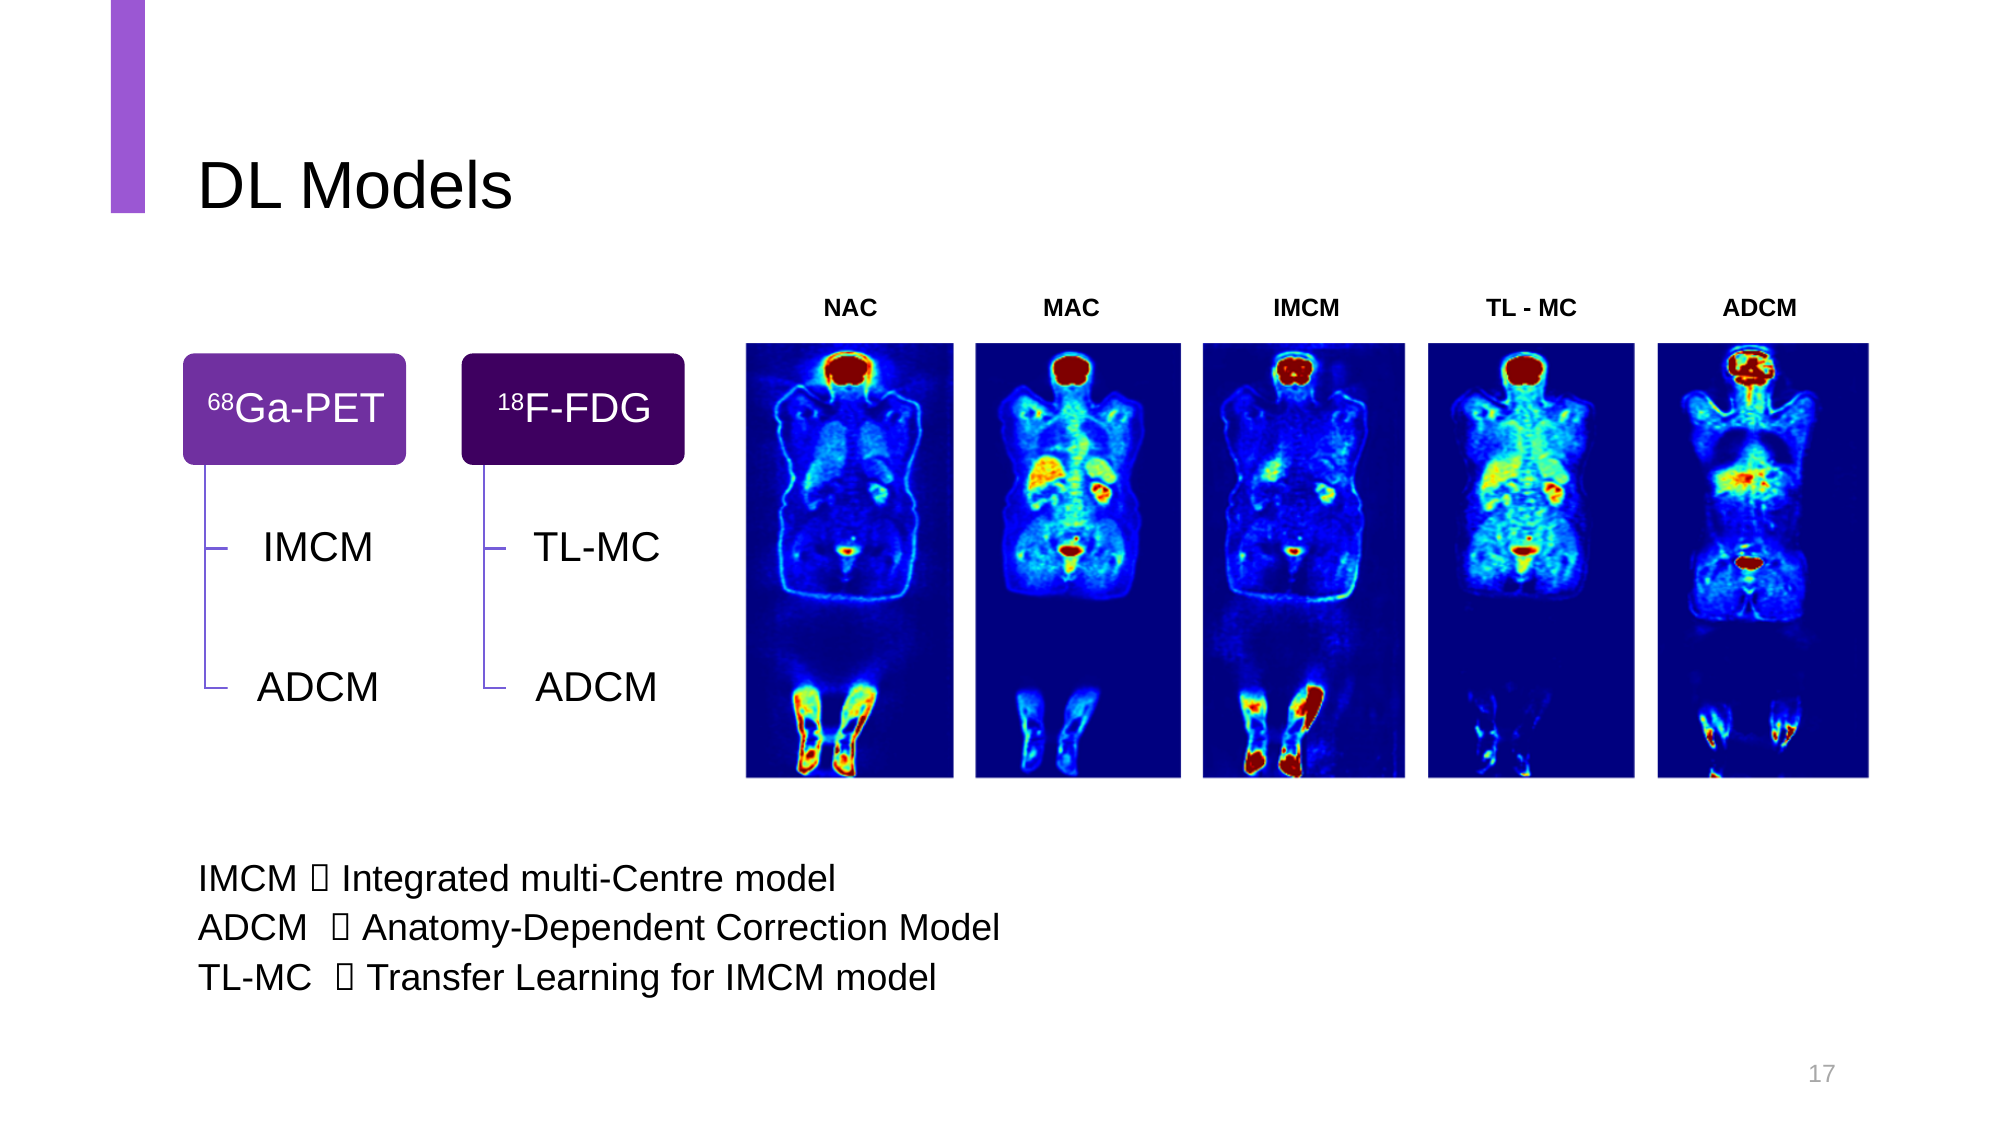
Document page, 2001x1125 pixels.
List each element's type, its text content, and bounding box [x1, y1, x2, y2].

text_box NAC MAC IMCM TL - MC ADCM [759, 283, 1874, 329]
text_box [182, 308, 685, 789]
picture [684, 331, 1889, 794]
list IMCM  Integrated multi-Centre model ADCM  Anatomy-Dependent Correction Model TL-MC  Transfer Learning for IMCM model [183, 841, 1401, 1013]
slide_number 17 [1401, 1042, 1851, 1103]
title DL Models [183, 90, 1851, 284]
